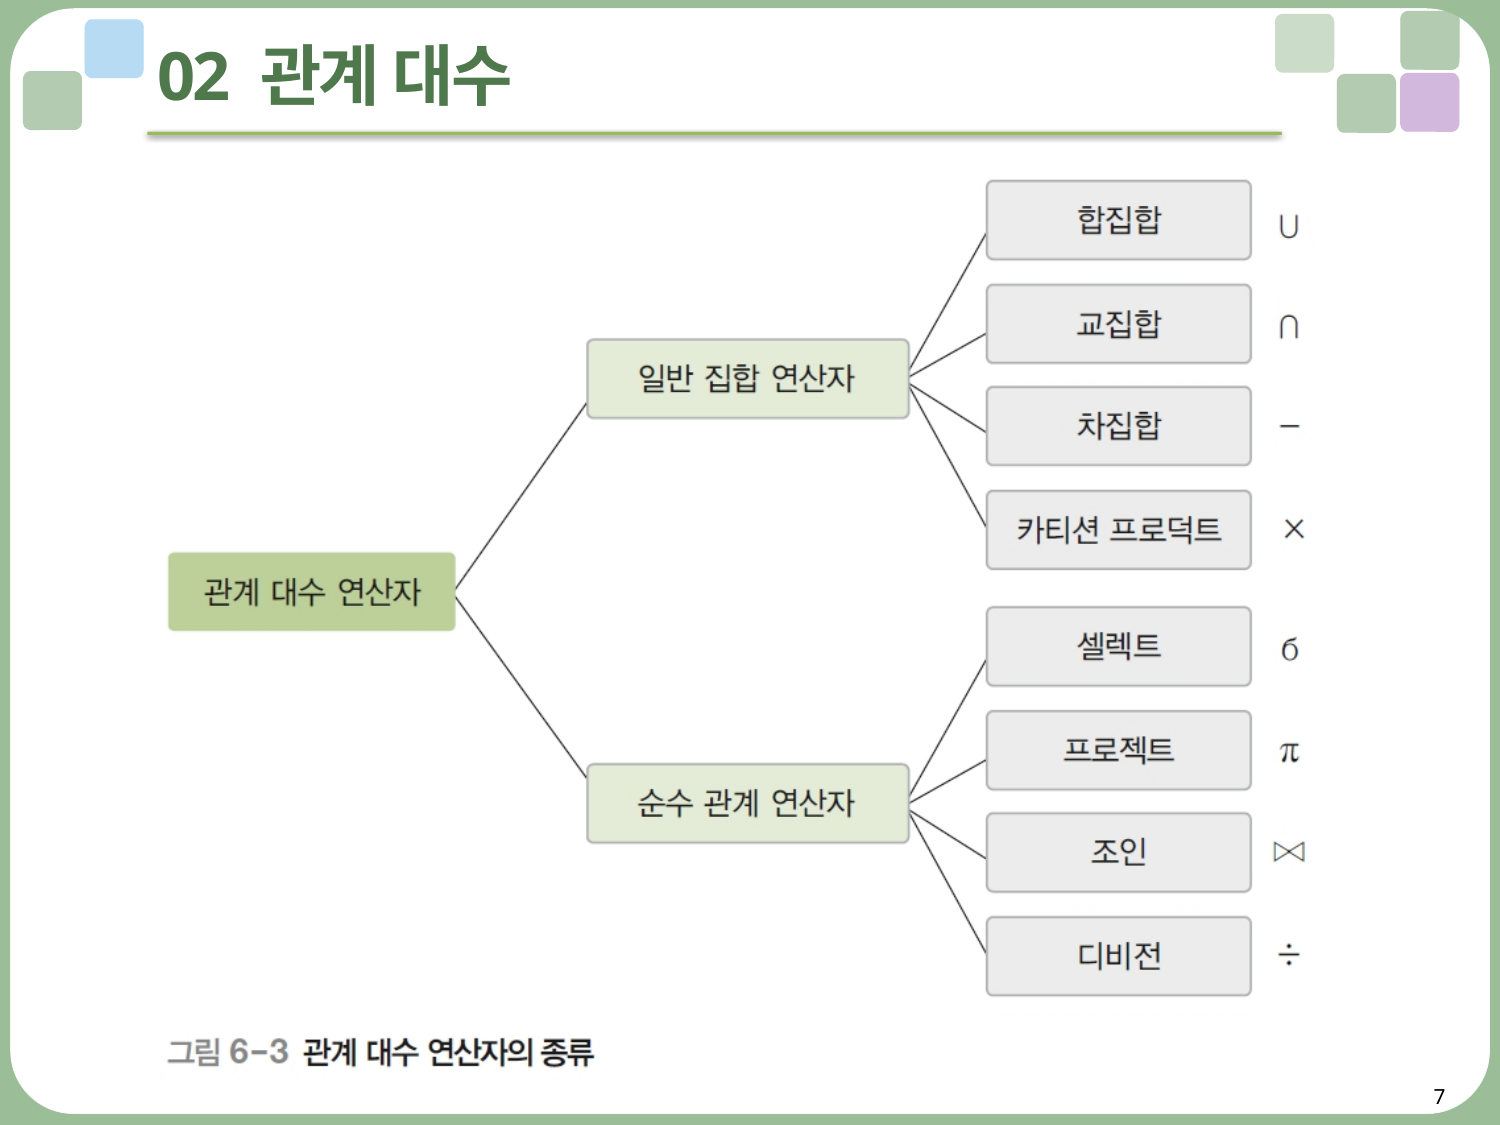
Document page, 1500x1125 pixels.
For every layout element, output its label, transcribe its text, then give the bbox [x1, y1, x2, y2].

picture [0, 0, 1500, 1125]
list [132, 172, 1356, 1083]
title 02 관계 대수 [142, 25, 1459, 123]
